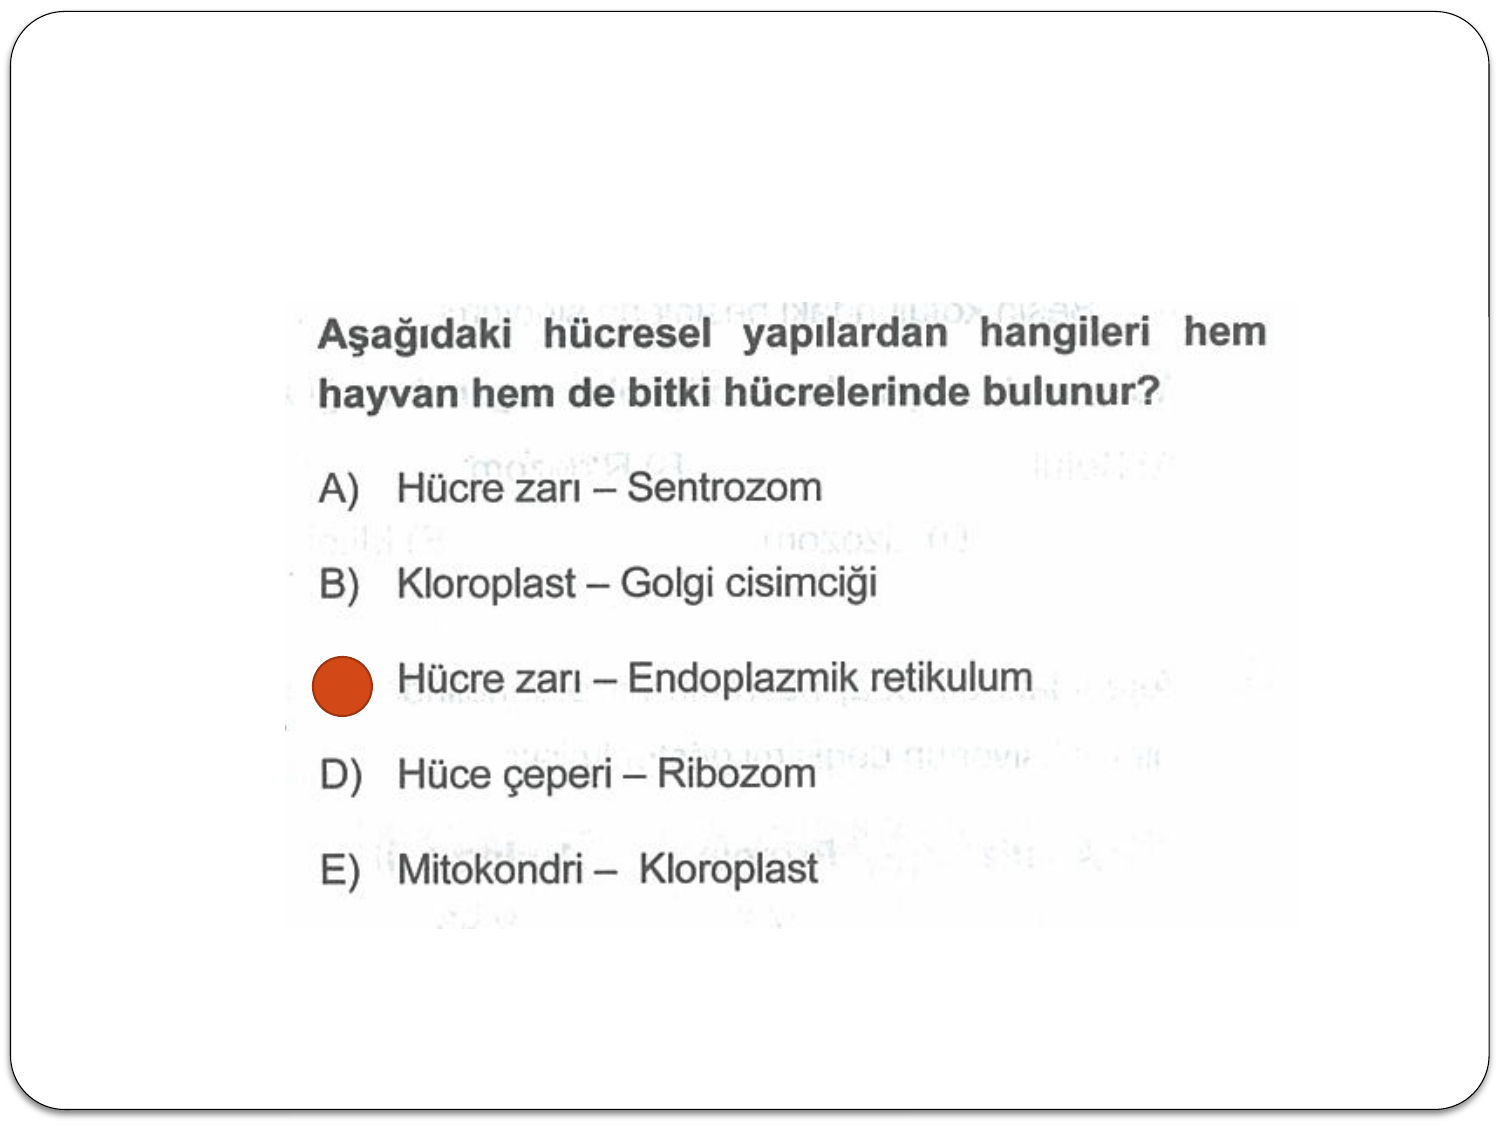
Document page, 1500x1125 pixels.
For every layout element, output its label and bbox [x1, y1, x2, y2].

list [284, 302, 1301, 929]
